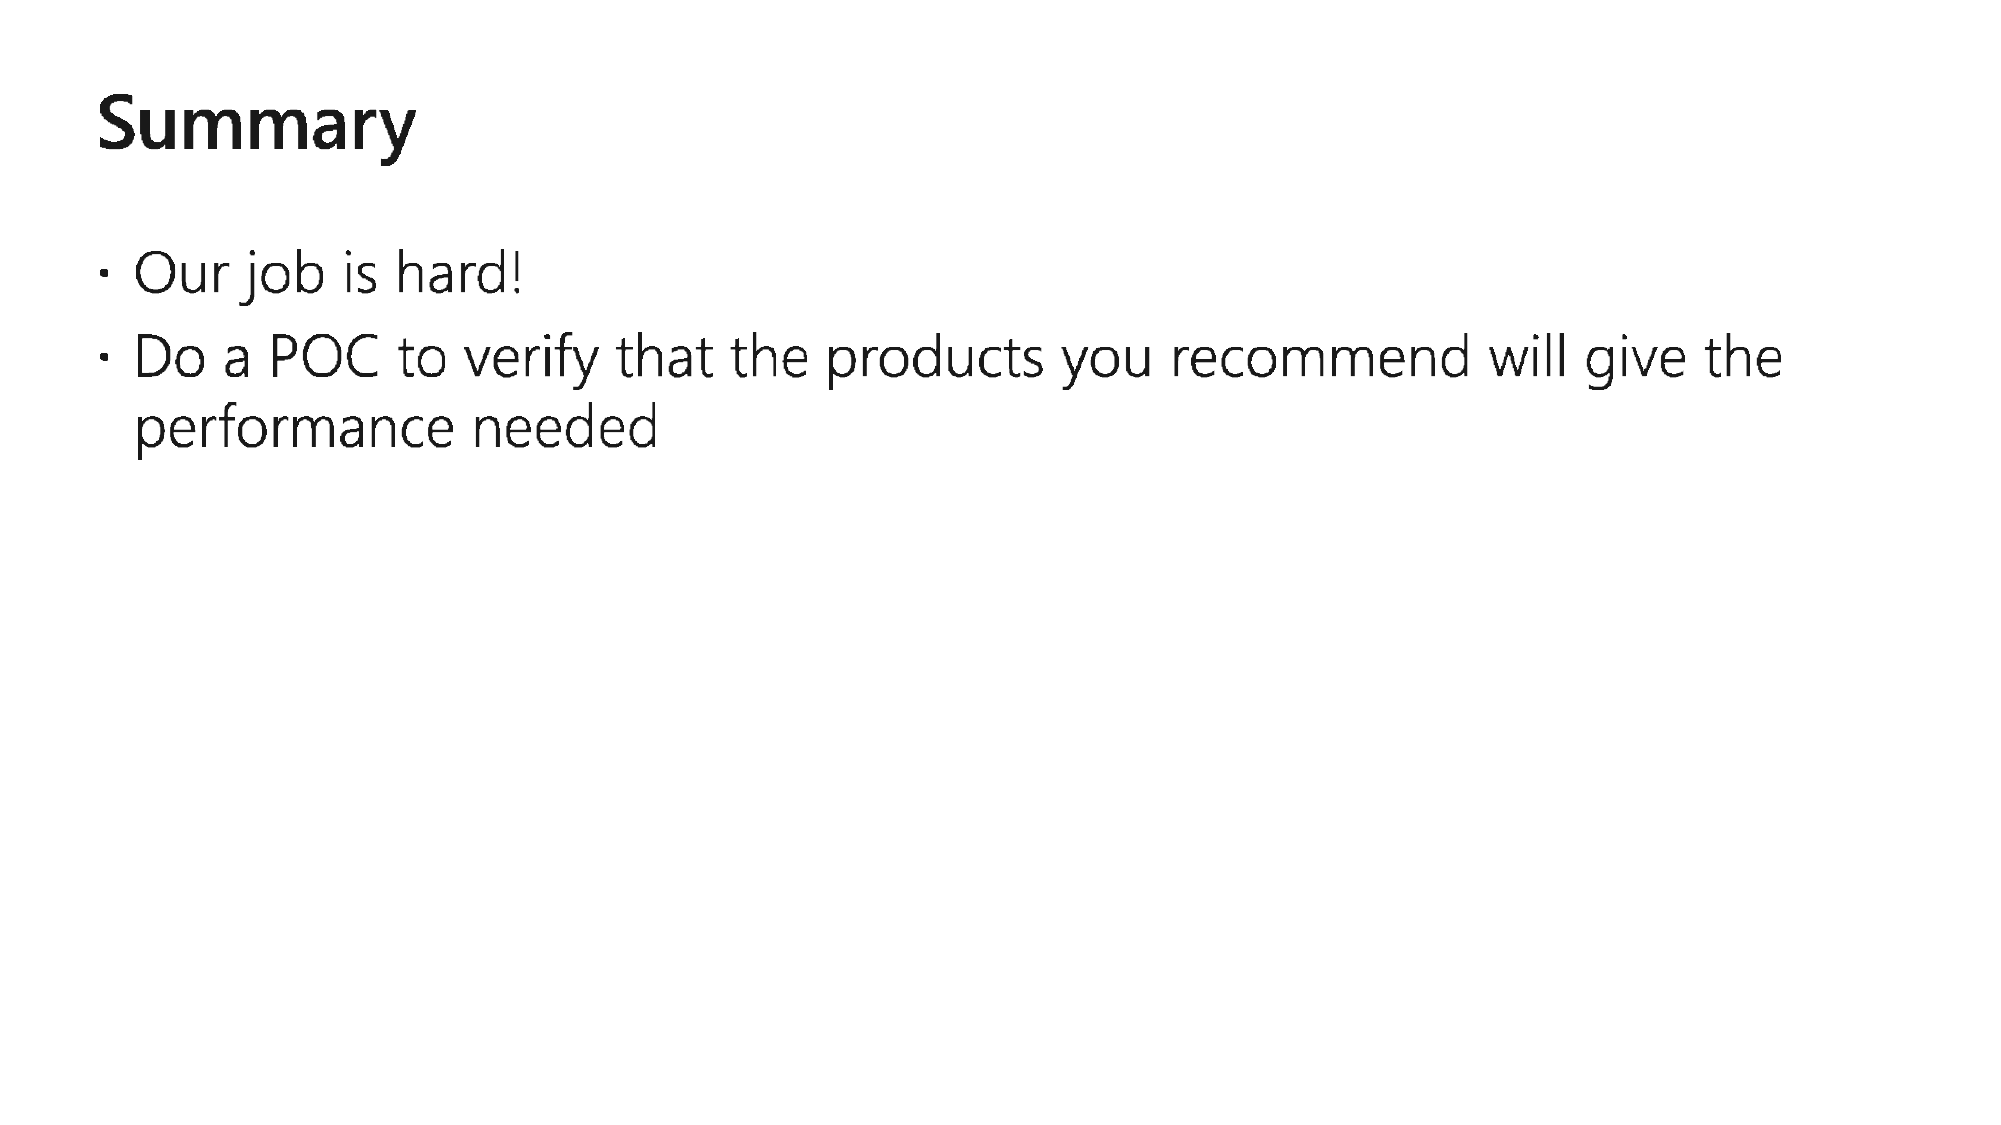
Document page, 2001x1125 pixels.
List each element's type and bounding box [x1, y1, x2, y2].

picture [100, 269, 108, 278]
picture [100, 94, 416, 166]
picture [100, 353, 108, 362]
picture [136, 249, 519, 306]
picture [137, 402, 655, 460]
picture [829, 333, 1781, 390]
picture [463, 332, 807, 390]
picture [138, 334, 446, 377]
